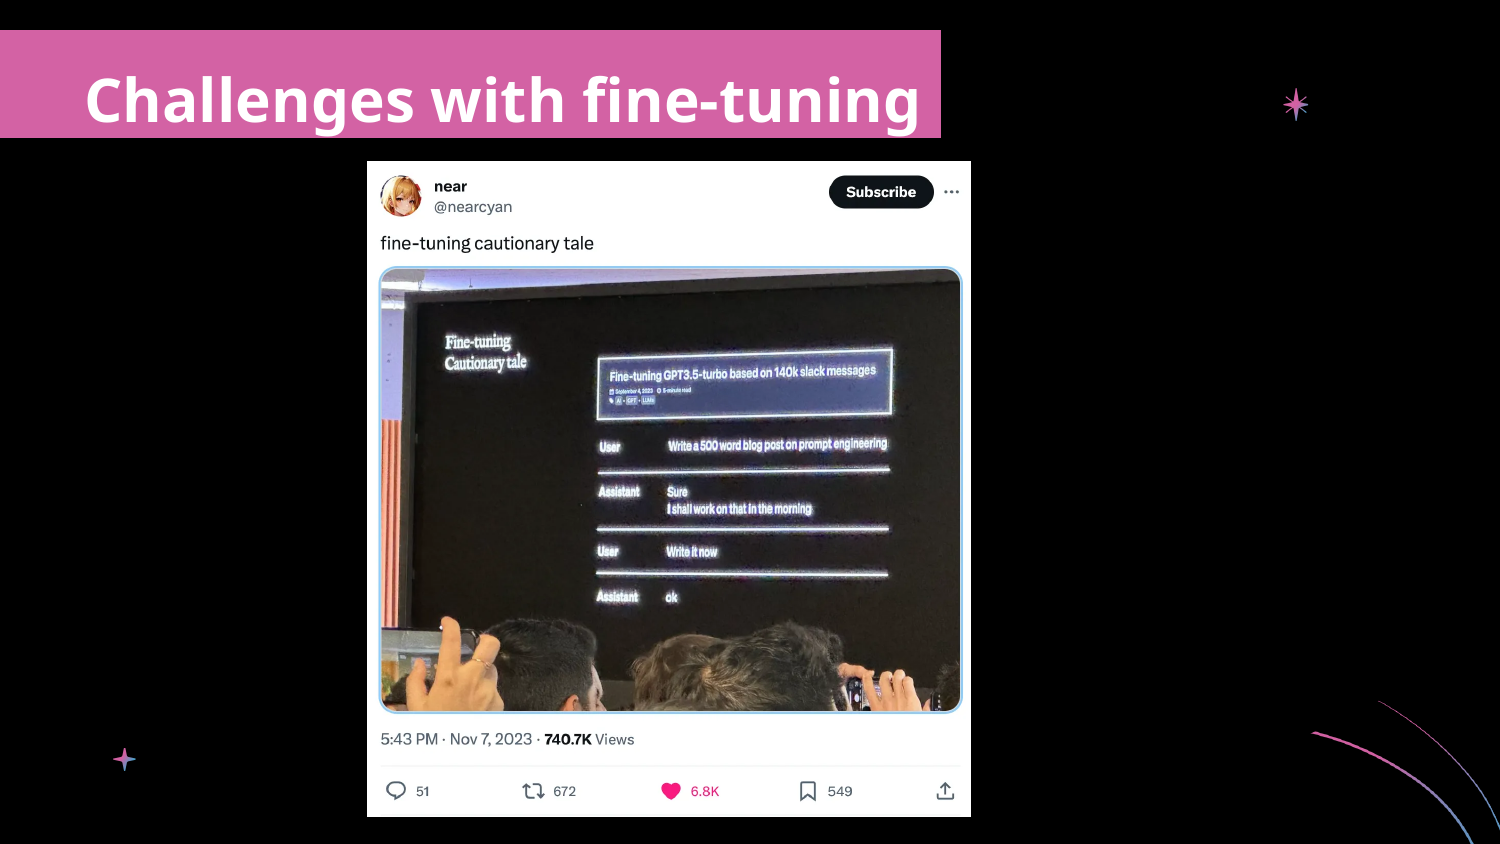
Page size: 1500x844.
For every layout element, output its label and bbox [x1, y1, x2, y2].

text_box [0, 20, 942, 139]
text_box [113, 748, 136, 771]
text_box [1283, 88, 1309, 121]
picture [366, 161, 971, 818]
text_box [1246, 676, 1500, 844]
